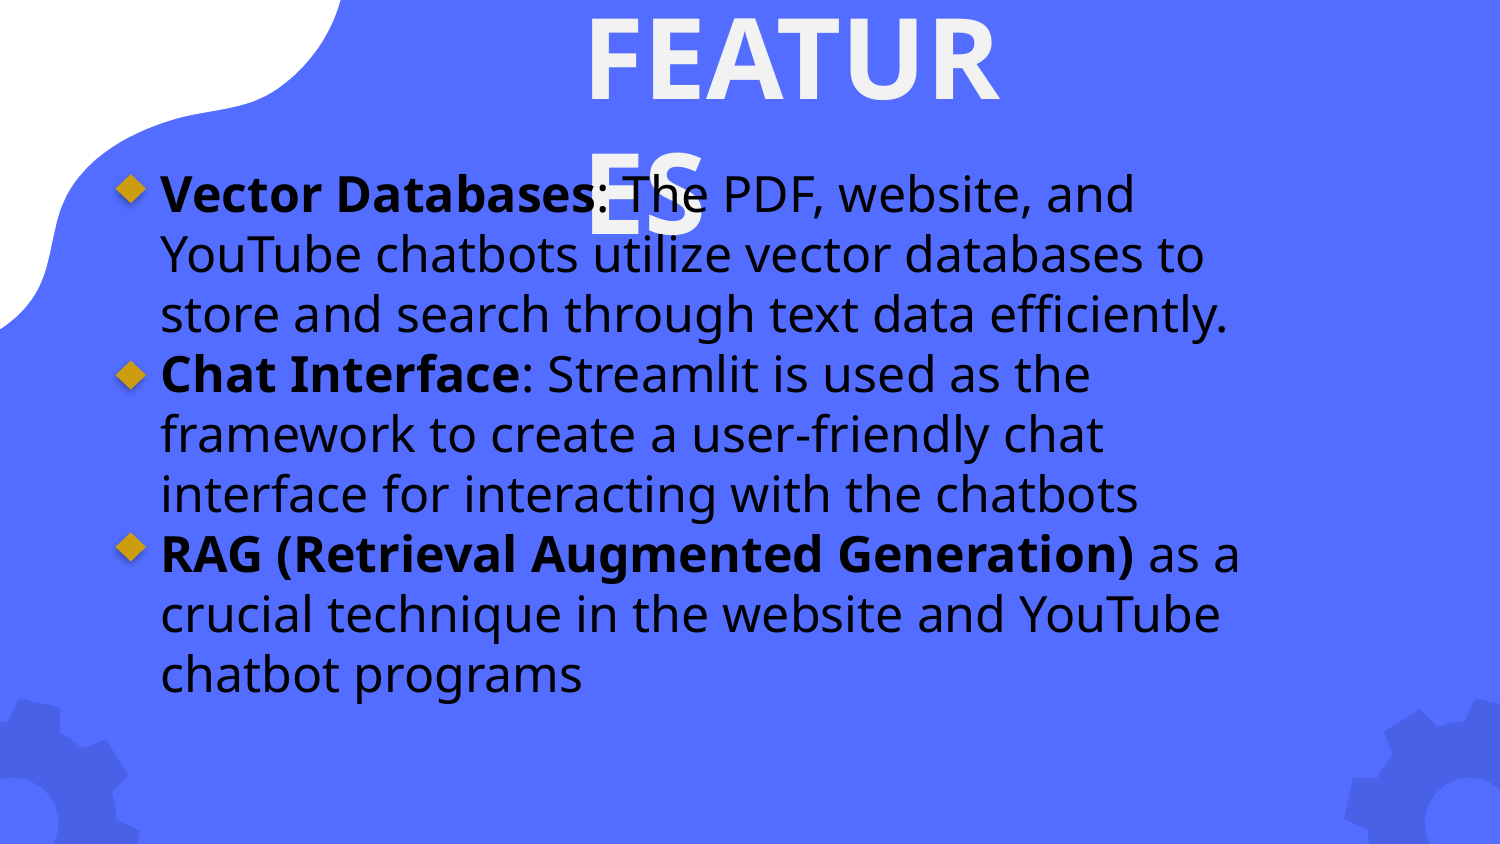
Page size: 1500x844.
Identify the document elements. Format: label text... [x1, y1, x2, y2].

text_box [113, 530, 149, 563]
text_box [113, 172, 149, 205]
text_box Vector Databases: The PDF, website, and YouTube chatbots utilize vector databases to store and search through text data efficiently. Chat Interface: Streamlit is used as the framework to create a user-friendly chat interface for interacting with the chatbots RAG (Retrieval Augmented Generation) as a crucial technique in the website and YouTube chatbot programs [146, 155, 1324, 710]
text_box [113, 359, 149, 392]
text_box FEATURES [567, 0, 1060, 155]
